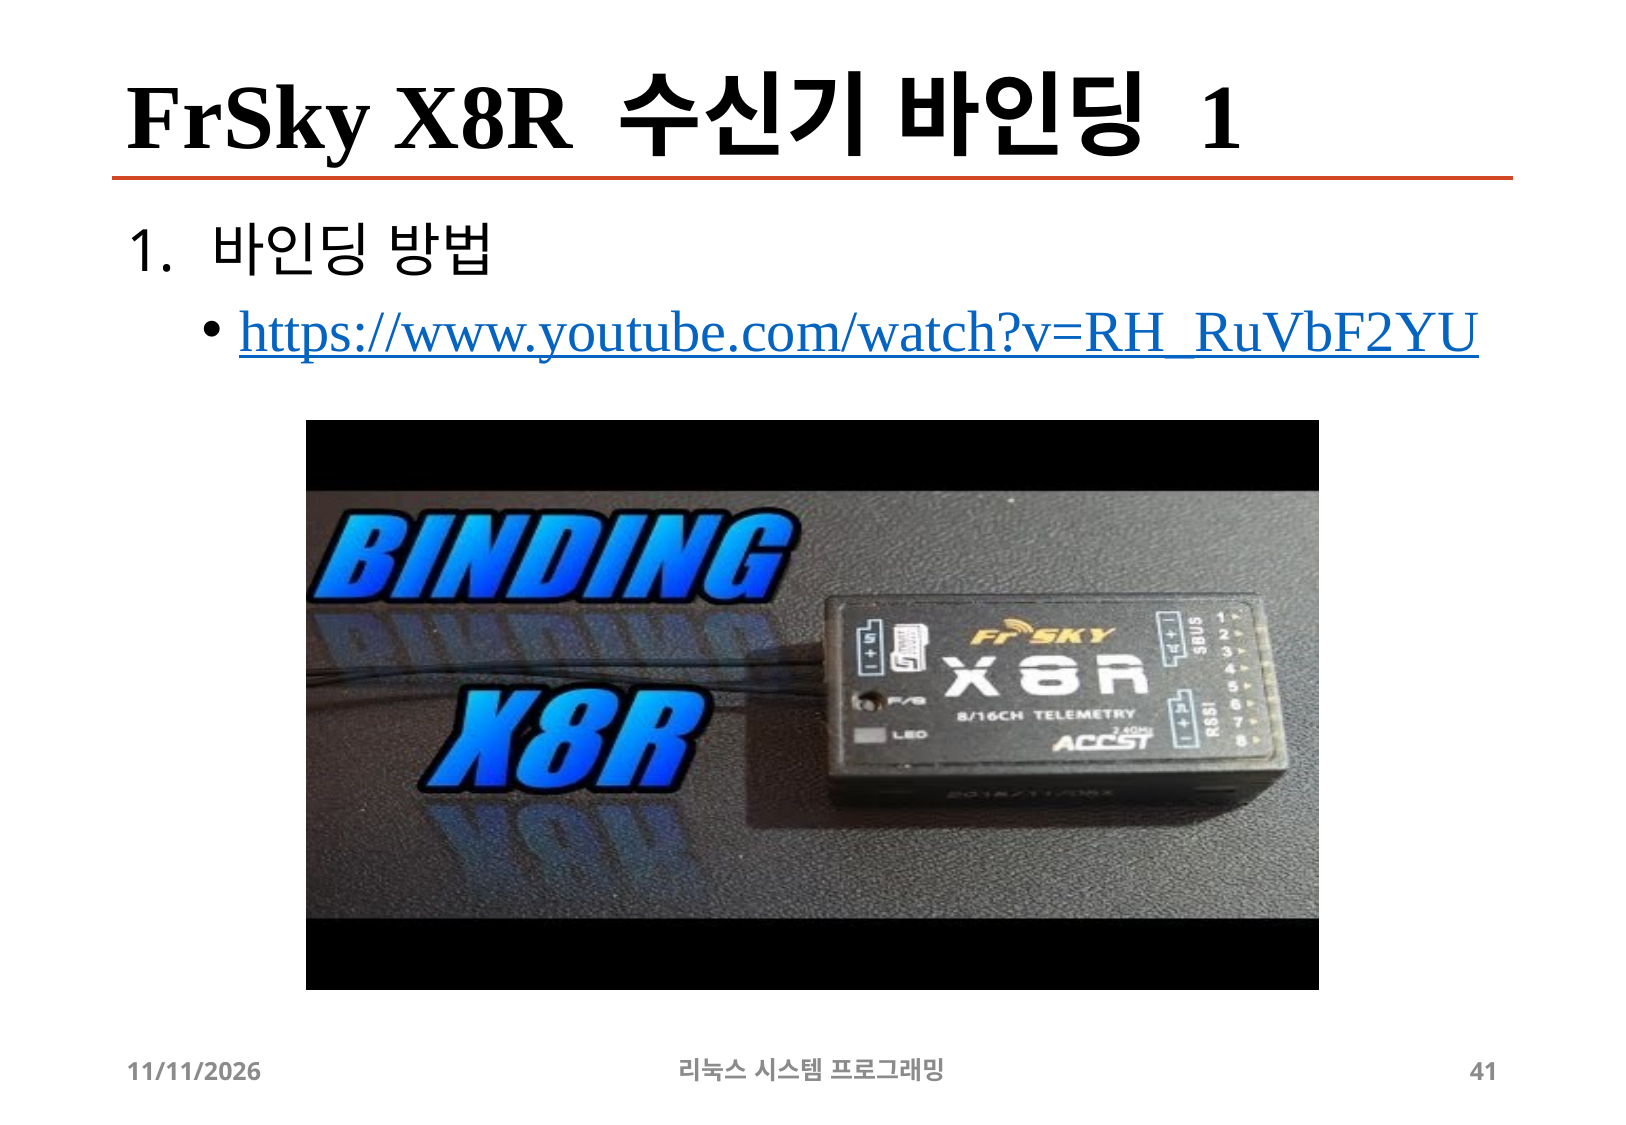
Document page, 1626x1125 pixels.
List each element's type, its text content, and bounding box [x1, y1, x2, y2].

list 바인딩 방법 https://www.youtube.com/watch?v=RH_RuVbF2YU [111, 205, 1514, 472]
slide_number 41 [1433, 1042, 1514, 1103]
footer 리눅스 시스템 프로그래밍 [538, 1042, 1087, 1103]
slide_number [111, 1042, 303, 1103]
title FrSky X8R 수신기 바인딩 1 [111, 59, 1514, 179]
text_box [305, 419, 1320, 991]
